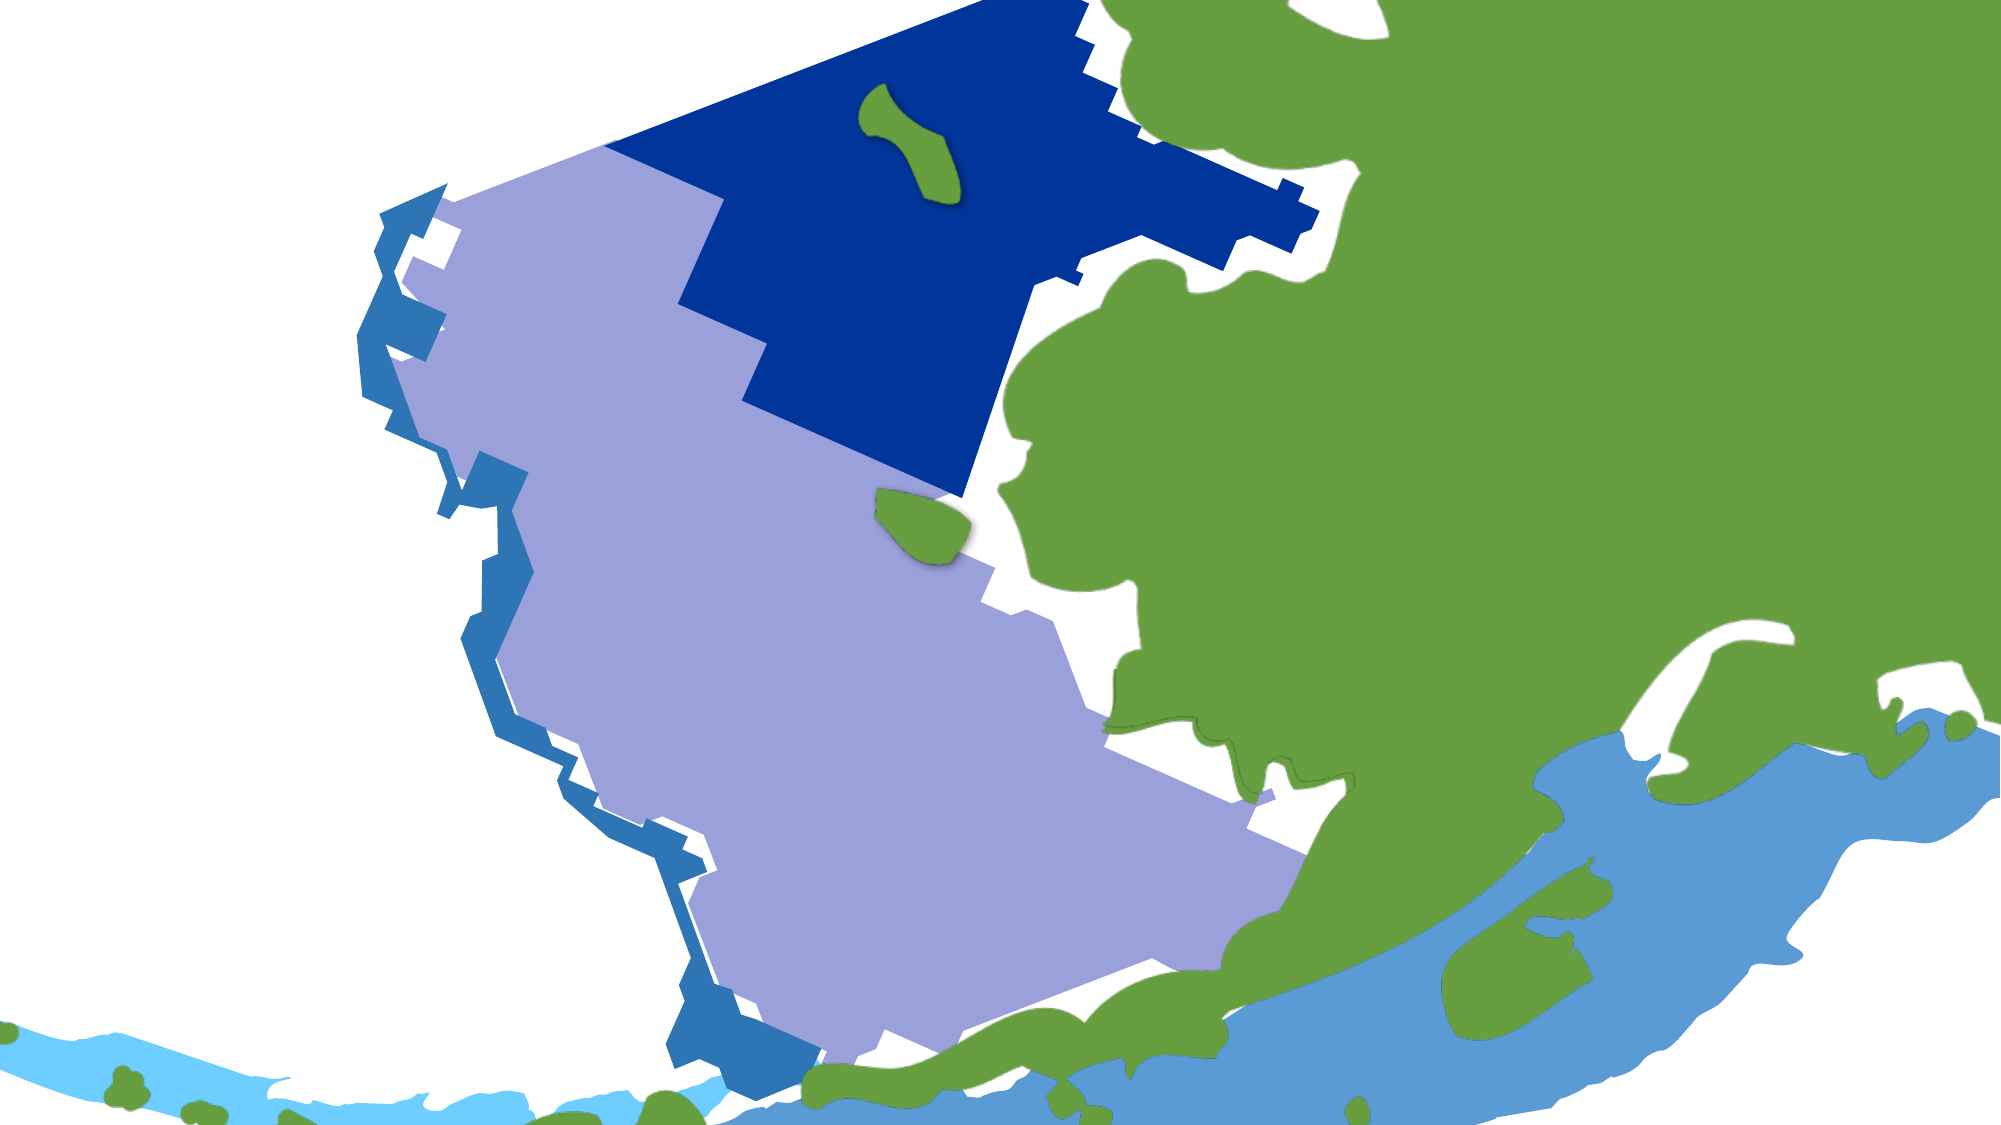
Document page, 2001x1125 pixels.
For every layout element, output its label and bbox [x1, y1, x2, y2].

text_box [0, 0, 2000, 1125]
